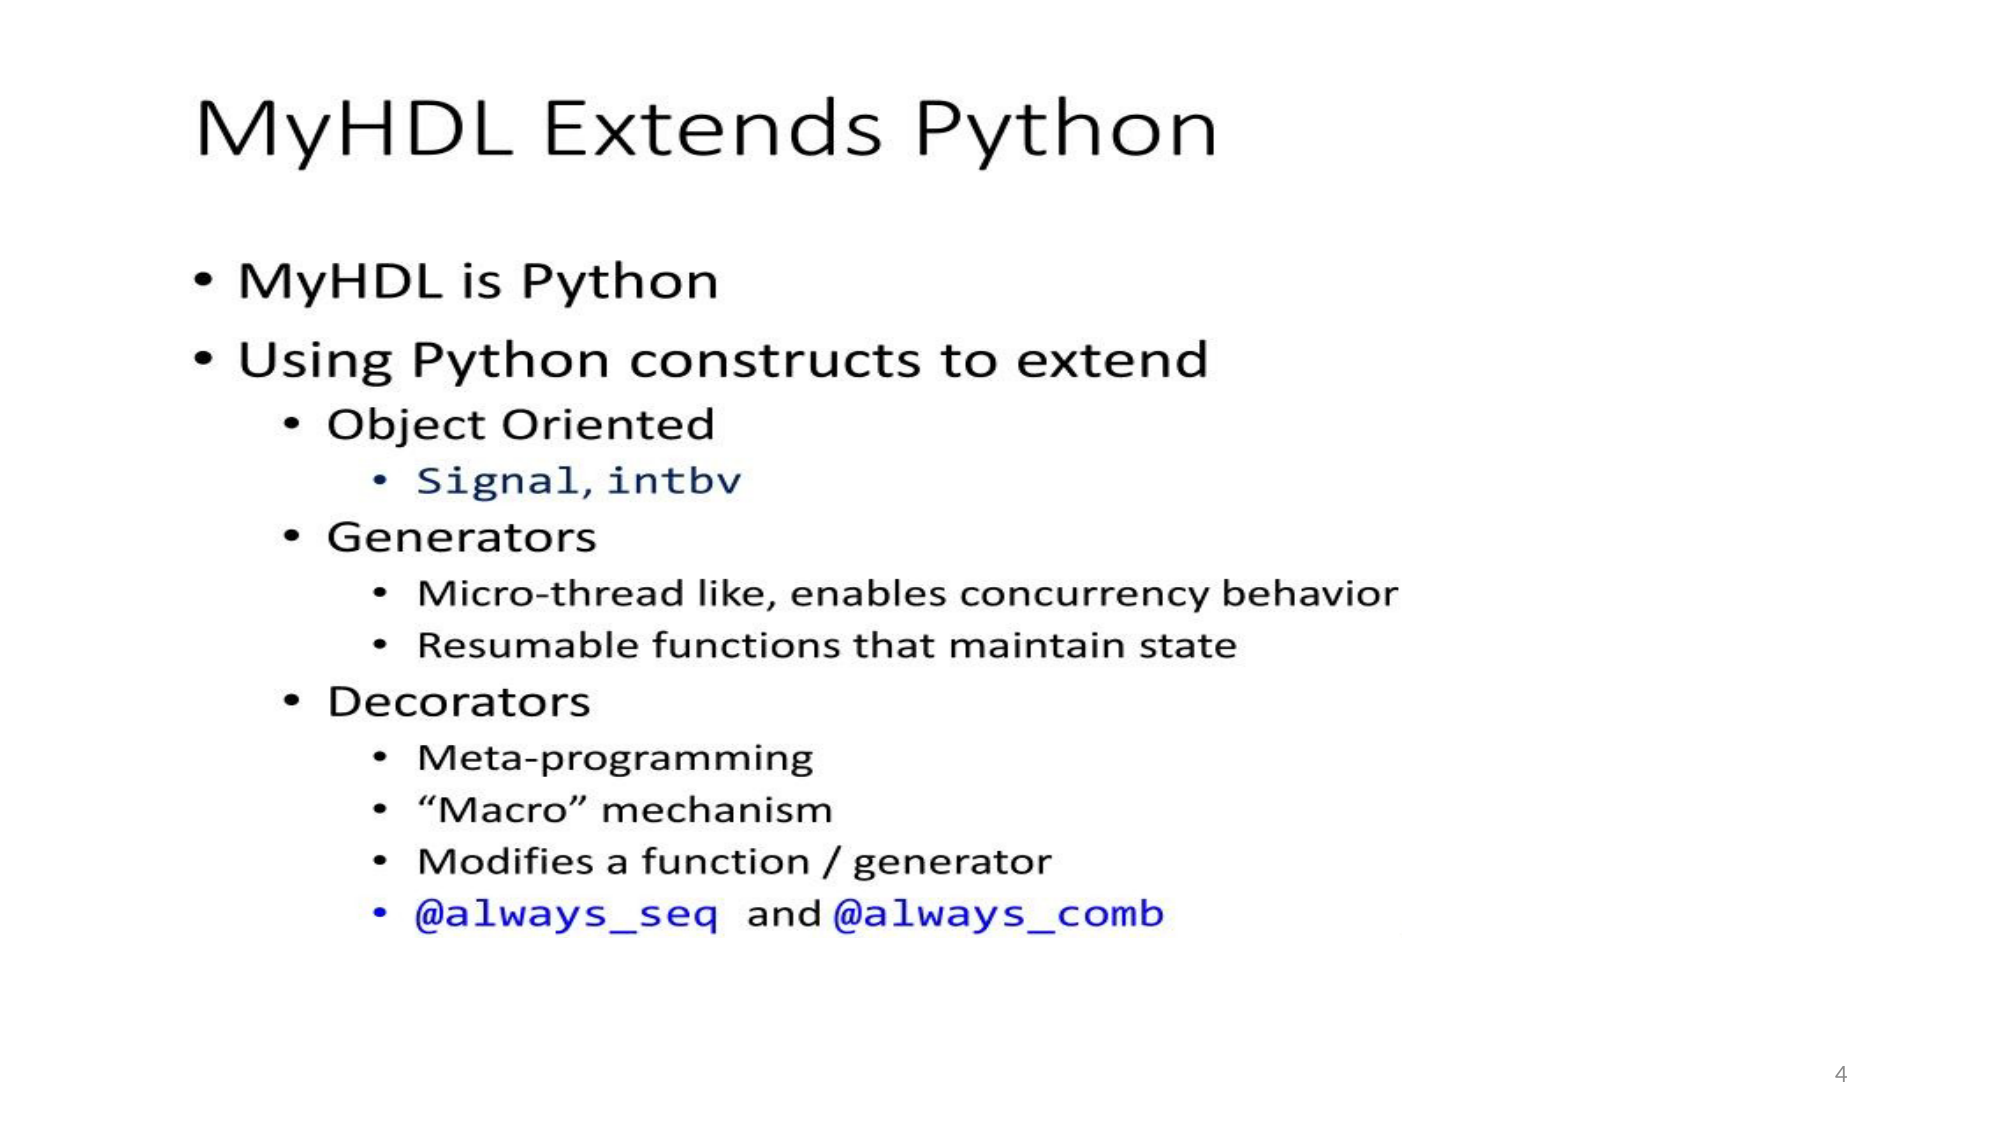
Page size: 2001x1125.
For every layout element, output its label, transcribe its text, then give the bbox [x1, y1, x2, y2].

slide_number 4 [1412, 1042, 1863, 1103]
picture [111, 82, 1402, 938]
